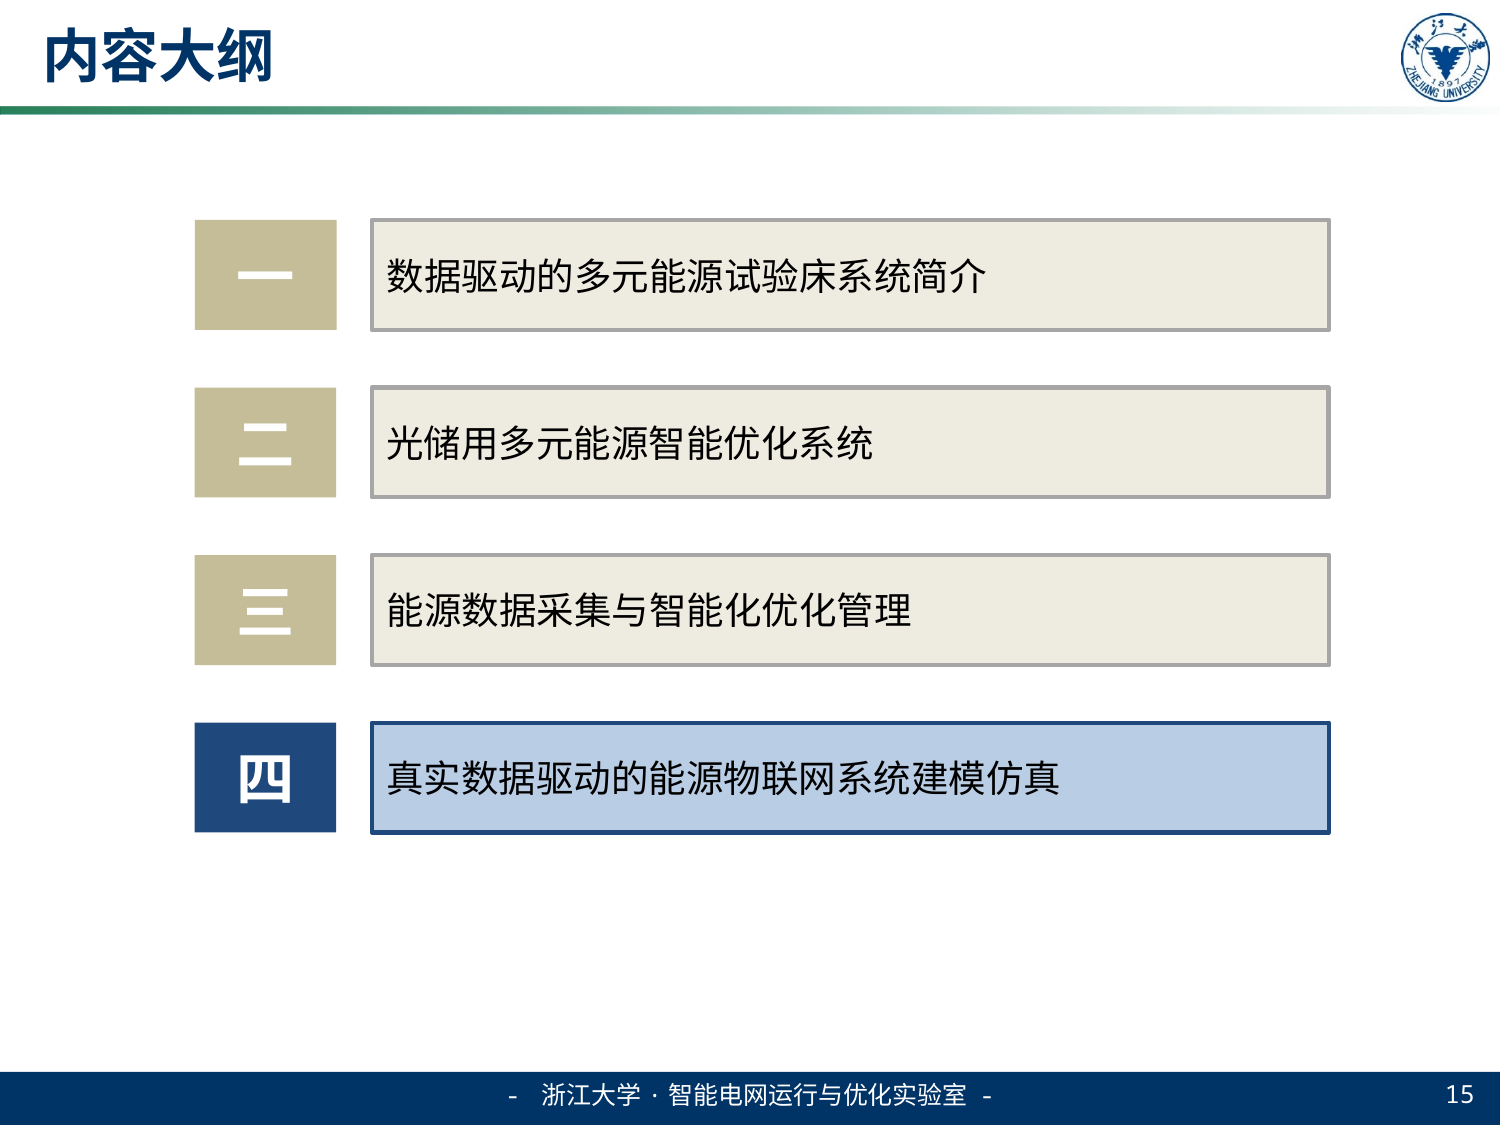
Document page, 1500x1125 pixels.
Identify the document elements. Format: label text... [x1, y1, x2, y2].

text_box 光储用多元能源智能优化系统 [370, 385, 1331, 499]
text_box 三 [192, 553, 338, 667]
text_box 二 [192, 385, 338, 499]
slide_number 15 [1139, 1065, 1490, 1125]
text_box 数据驱动的多元能源试验床系统简介 [370, 218, 1331, 332]
title 内容大纲 [27, 12, 1281, 96]
text_box 四 [192, 721, 338, 835]
text_box 能源数据采集与智能化优化管理 [370, 553, 1331, 667]
text_box 真实数据驱动的能源物联网系统建模仿真 [370, 721, 1331, 835]
footer - 浙江大学·智能电网运行与优化实验室 - [490, 1076, 1010, 1114]
picture [0, 0, 1500, 1071]
text_box 一 [193, 218, 339, 332]
